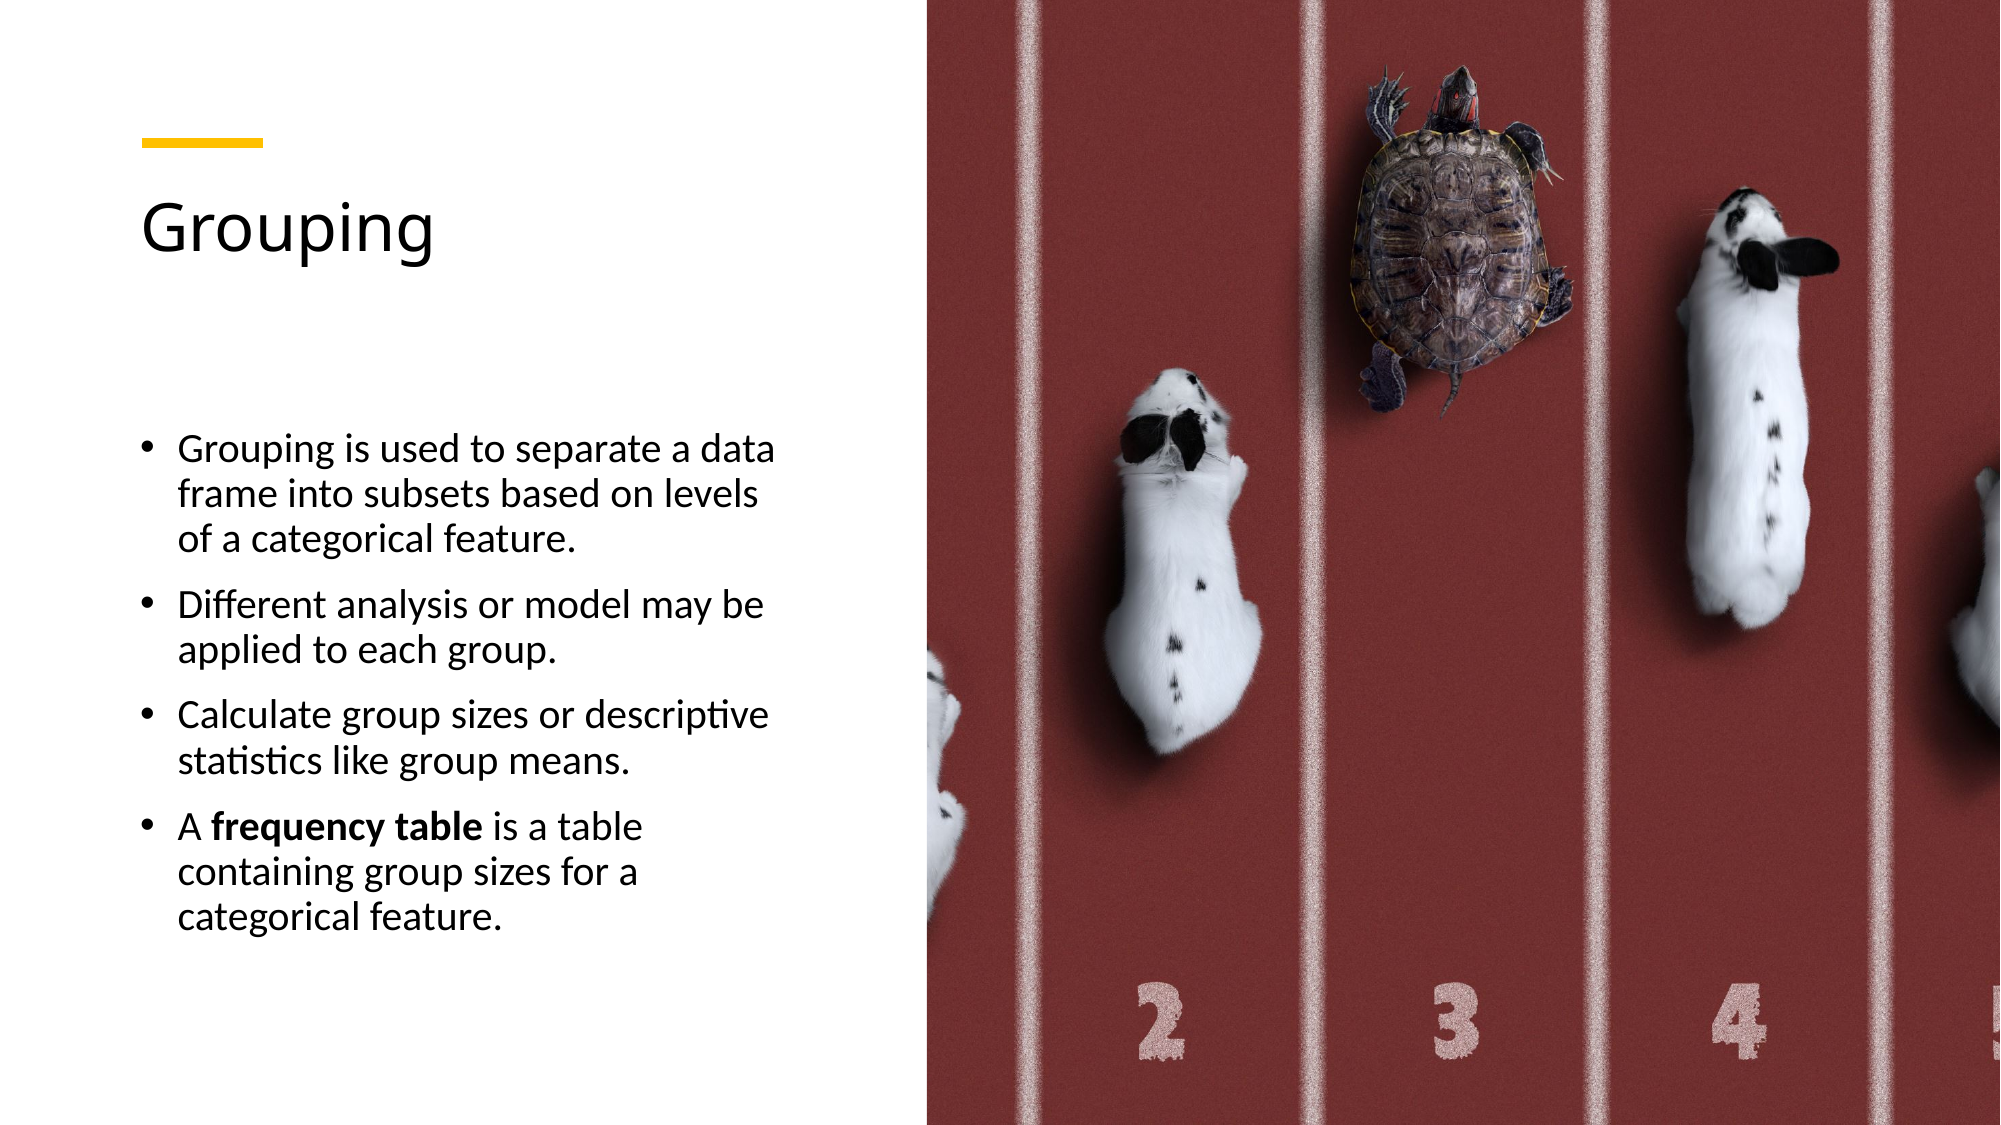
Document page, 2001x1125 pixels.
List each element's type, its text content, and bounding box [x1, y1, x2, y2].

list Grouping is used to separate a data frame into subsets based on levels of a categorical feature. Different analysis or model may be applied to each group. Calculate group sizes or descriptive statistics like group means. A frequency table is a table containing group sizes for a categorical feature. [125, 418, 796, 1008]
title Grouping [125, 186, 796, 417]
picture [926, 0, 2000, 1125]
